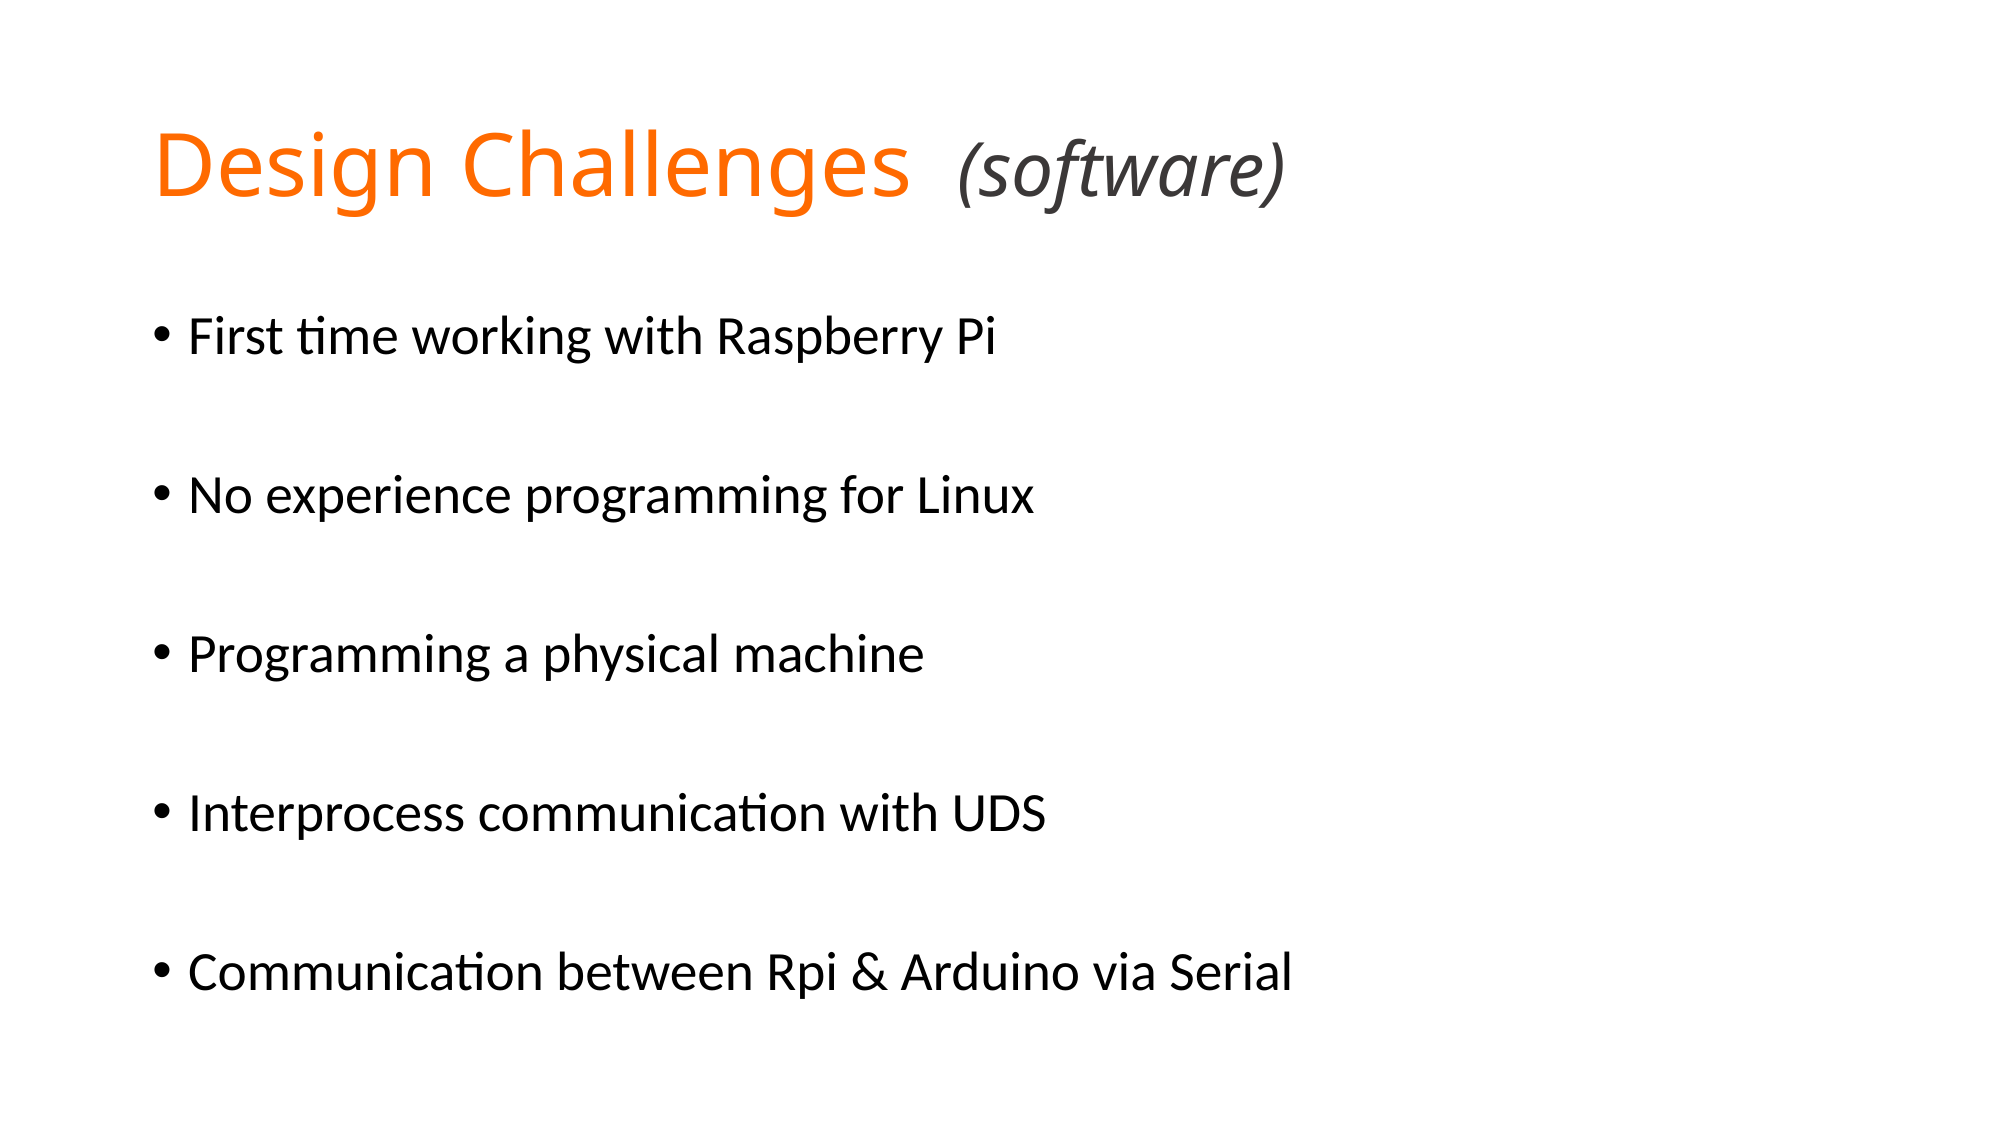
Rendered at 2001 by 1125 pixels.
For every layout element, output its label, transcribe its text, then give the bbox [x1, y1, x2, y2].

title Design Challenges (software) [137, 59, 1863, 278]
list First time working with Raspberry Pi No experience programming for Linux Programming a physical machine Interprocess communication with UDS Communication between Rpi & Arduino via Serial [137, 299, 1863, 1014]
